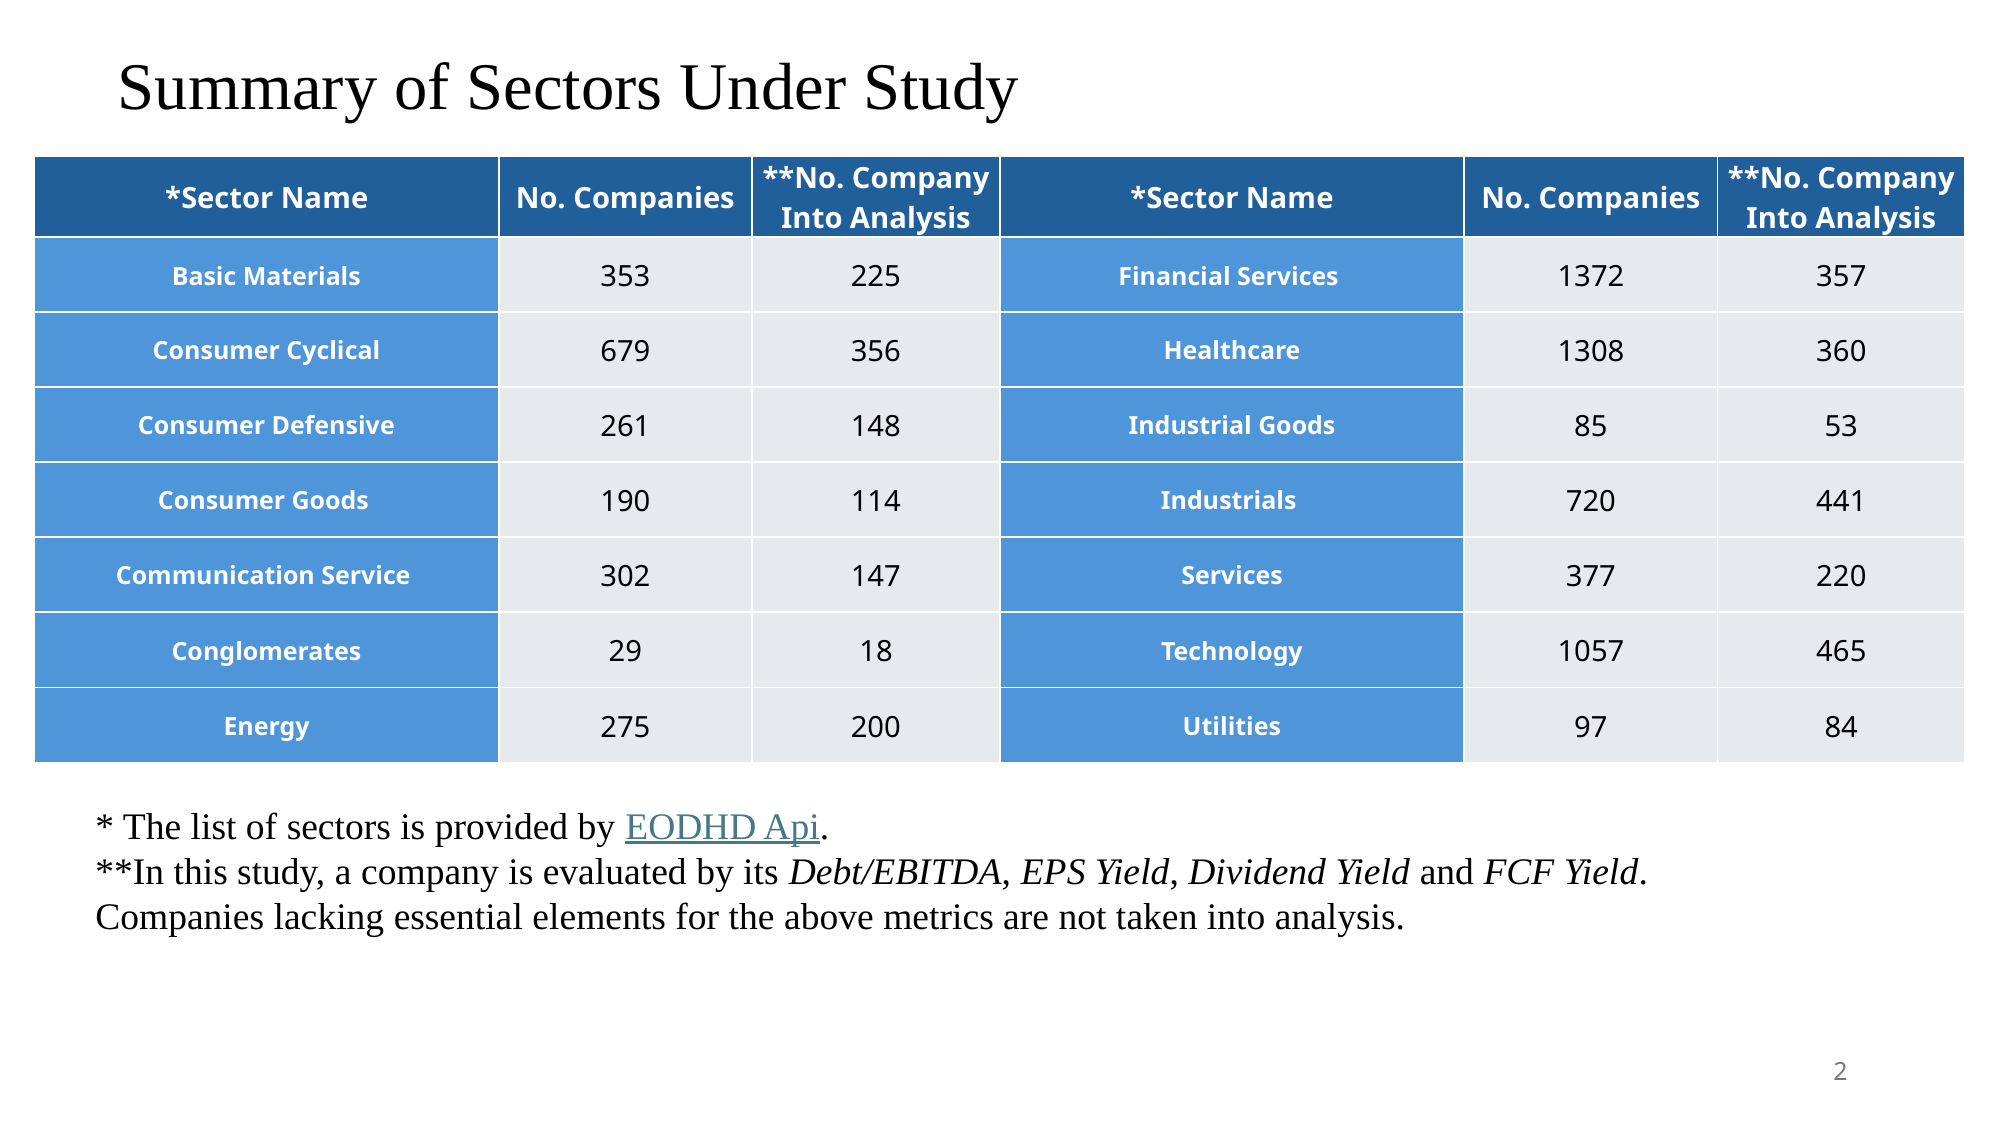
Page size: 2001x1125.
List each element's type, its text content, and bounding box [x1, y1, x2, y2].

table_cell 1308 [1465, 313, 1717, 386]
table_cell 1372 [1465, 238, 1717, 311]
table_cell Consumer Defensive [35, 388, 498, 461]
table_header *Sector Name [1001, 157, 1463, 236]
table_cell 147 [753, 538, 999, 611]
table_cell 302 [500, 538, 751, 611]
table_cell Conglomerates [35, 613, 498, 687]
table_cell Healthcare [1001, 313, 1463, 386]
table_cell 53 [1718, 388, 1964, 461]
table_cell 356 [753, 313, 999, 386]
table_cell 148 [753, 388, 999, 461]
table_cell 377 [1465, 538, 1717, 611]
slide_number 2 [1412, 1042, 1863, 1103]
table_header **No. Company Into Analysis [753, 157, 999, 236]
table_cell 29 [500, 613, 751, 687]
table_cell 679 [500, 313, 751, 386]
table_cell 190 [500, 463, 751, 536]
table_cell Consumer Goods [35, 463, 498, 536]
table_cell Technology [1001, 613, 1463, 687]
title Summary of Sectors Under Study [102, 0, 1828, 155]
table_cell Industrials [1001, 463, 1463, 536]
table_cell Energy [35, 688, 498, 762]
table_cell 357 [1718, 238, 1964, 311]
table_cell Basic Materials [35, 238, 498, 311]
table_cell 84 [1718, 688, 1964, 762]
text_box * The list of sectors is provided by EODHD Api. **In this study, a company is evaluated by its Debt/EBITDA, EPS Yield, Dividend Yield and FCF Yield. Companies lacking essential elements for the above metrics are not taken into analysis. [80, 794, 1828, 945]
table_cell 1057 [1465, 613, 1717, 687]
table_cell Services [1001, 538, 1463, 611]
table_cell 275 [500, 688, 751, 762]
table_cell 353 [500, 238, 751, 311]
table_cell 114 [753, 463, 999, 536]
table_cell Utilities [1001, 688, 1463, 762]
table_cell 720 [1465, 463, 1717, 536]
table_header *Sector Name [35, 157, 498, 236]
table_cell Consumer Cyclical [35, 313, 498, 386]
table_header No. Companies [500, 157, 751, 236]
table_cell 441 [1718, 463, 1964, 536]
table_header **No. Company Into Analysis [1718, 157, 1964, 236]
table_cell 200 [753, 688, 999, 762]
table_cell 85 [1465, 388, 1717, 461]
table_cell 220 [1718, 538, 1964, 611]
table_header No. Companies [1465, 157, 1717, 236]
table_cell 225 [753, 238, 999, 311]
table_cell Communication Service [35, 538, 498, 611]
table_cell 261 [500, 388, 751, 461]
table_cell Financial Services [1001, 238, 1463, 311]
table_cell Industrial Goods [1001, 388, 1463, 461]
table_cell 360 [1718, 313, 1964, 386]
table_cell 97 [1465, 688, 1717, 762]
table_cell 465 [1718, 613, 1964, 687]
table_cell 18 [753, 613, 999, 687]
